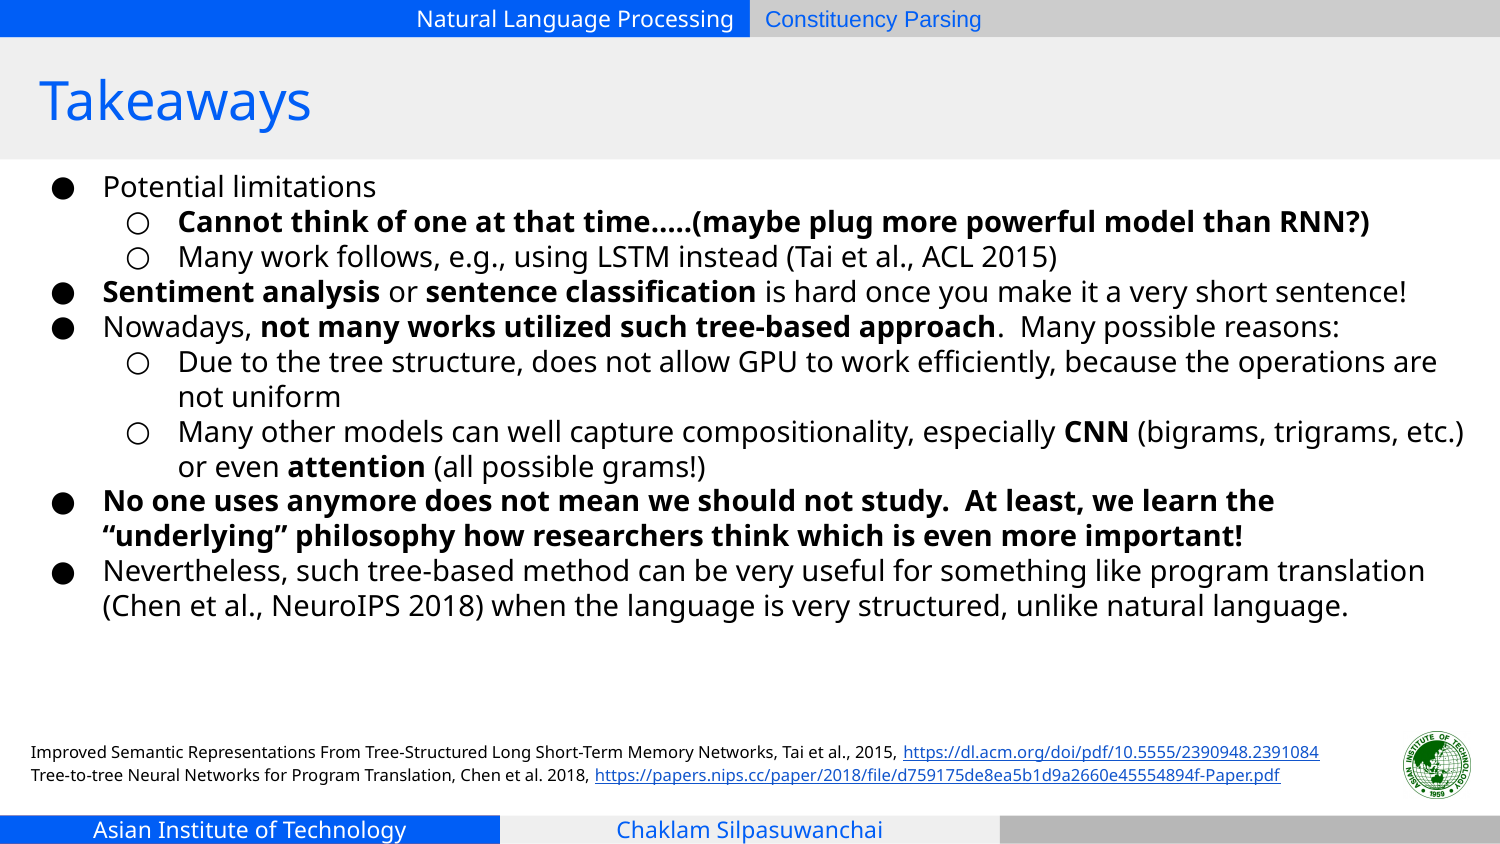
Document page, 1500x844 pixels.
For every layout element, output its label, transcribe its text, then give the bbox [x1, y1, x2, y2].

list Potential limitations Cannot think of one at that time…..(maybe plug more powerful model than RNN?) Many work follows, e.g., using LSTM instead (Tai et al., ACL 2015) Sentiment analysis or sentence classification is hard once you make it a very short sentence! Nowadays, not many works utilized such tree-based approach. Many possible reasons: Due to the tree structure, does not allow GPU to work efficiently, because the operations are not uniform Many other models can well capture compositionality, especially CNN (bigrams, trigrams, etc.) or even attention (all possible grams!) No one uses anymore does not mean we should not study. At least, we learn the “underlying” philosophy how researchers think which is even more important! Nevertheless, such tree-based method can be very useful for something like program translation (Chen et al., NeuroIPS 2018) when the language is very structured, unlike natural language. [12, 153, 1483, 725]
title Takeaways [24, 37, 1475, 153]
picture [1438, 731, 1471, 799]
text_box Improved Semantic Representations From Tree-Structured Long Short-Term Memory Networks, Tai et al., 2015, https://dl.acm.org/doi/pdf/10.5555/2390948.2391084 Tree-to-tree Neural Networks for Program Translation, Chen et al. 2018, https://papers.nips.cc/paper/2018/file/d759175de8ea5b1d9a2660e45554894f-Paper.pdf [15, 726, 1438, 803]
